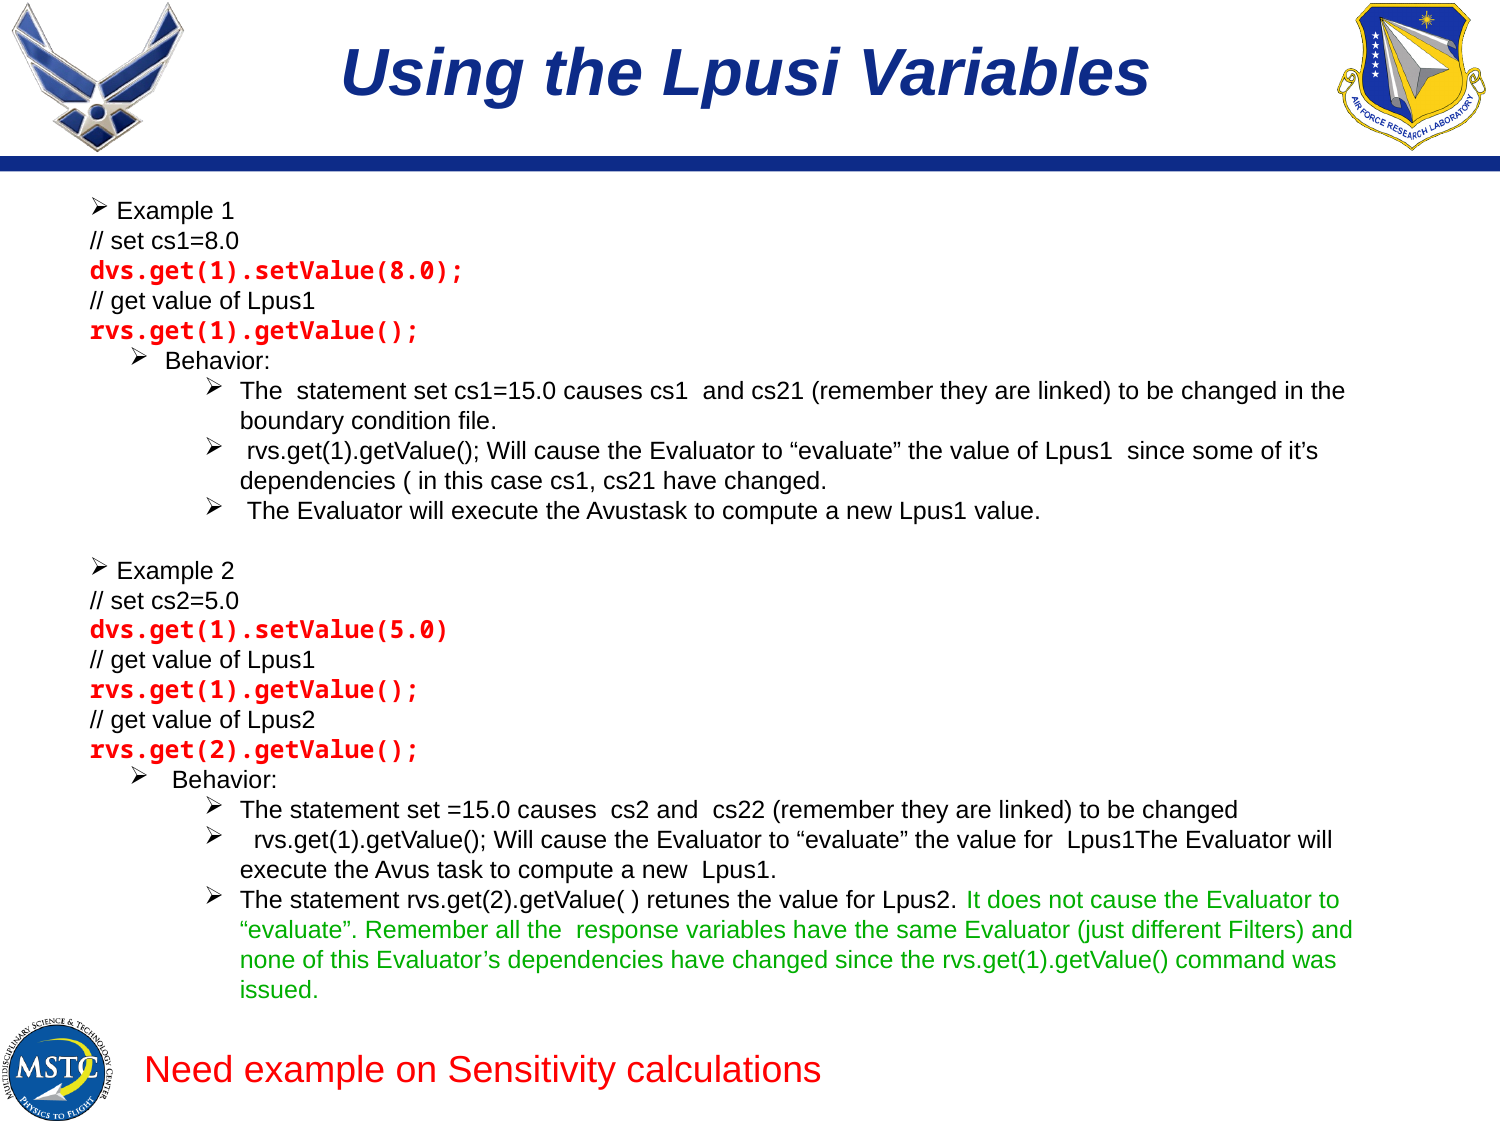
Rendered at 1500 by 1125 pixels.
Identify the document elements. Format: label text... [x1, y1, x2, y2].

picture [2, 0, 198, 156]
picture [1337, 3, 1486, 151]
text_box Need example on Sensitivity calculations [129, 1037, 837, 1098]
title Using the Lpusi Variables [162, 2, 1338, 149]
text_box Example 1 // set cs1=8.0 dvs.get(1).setValue(8.0); // get value of Lpus1 rvs.get(1).getValue(); Behavior: The statement set cs1=15.0 causes cs1 and cs21 (remember they are linked) to be changed in the boundary condition file. rvs.get(1).getValue(); Will cause the Evaluator to “evaluate” the value of Lpus1 since some of it’s dependencies ( in this case cs1, cs21 have changed. The Evaluator will execute the Avustask to compute a new Lpus1 value. Example 2 // set cs2=5.0 dvs.get(1).setValue(5.0) // get value of Lpus1 rvs.get(1).getValue(); // get value of Lpus2 rvs.get(2).getValue(); Behavior: The statement set =15.0 causes cs2 and cs22 (remember they are linked) to be changed rvs.get(1).getValue(); Will cause the Evaluator to “evaluate” the value for Lpus1The Evaluator will execute the Avus task to compute a new Lpus1. The statement rvs.get(2).getValue( ) retunes the value for Lpus2. It does not cause the Evaluator to “evaluate”. Remember all the response variables have the same Evaluator (just different Filters) and none of this Evaluator’s dependencies have changed since the rvs.get(1).getValue() command was issued. [75, 187, 1388, 1011]
picture [0, 1016, 113, 1121]
